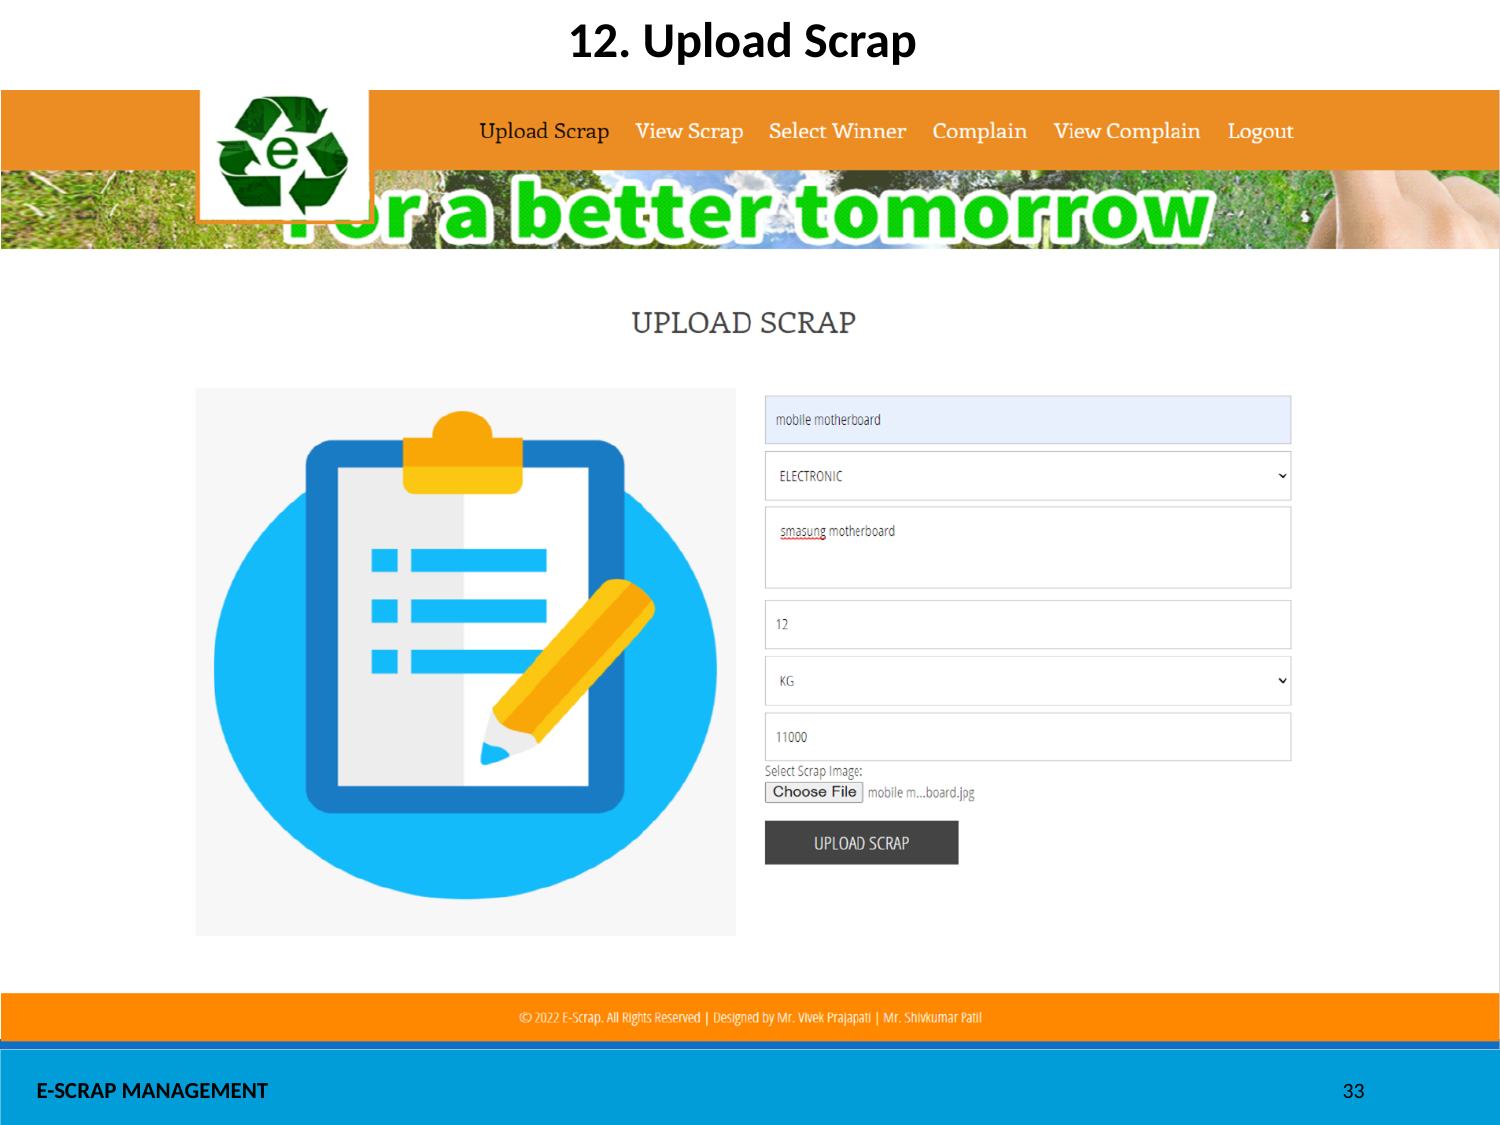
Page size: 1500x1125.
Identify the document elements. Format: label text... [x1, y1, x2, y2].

slide_number 33 [1218, 1059, 1380, 1120]
footer E-SCRAP MANAGEMENT [19, 1059, 287, 1120]
picture [0, 89, 1500, 1042]
text_box 12. Upload Scrap [6, 0, 1389, 86]
